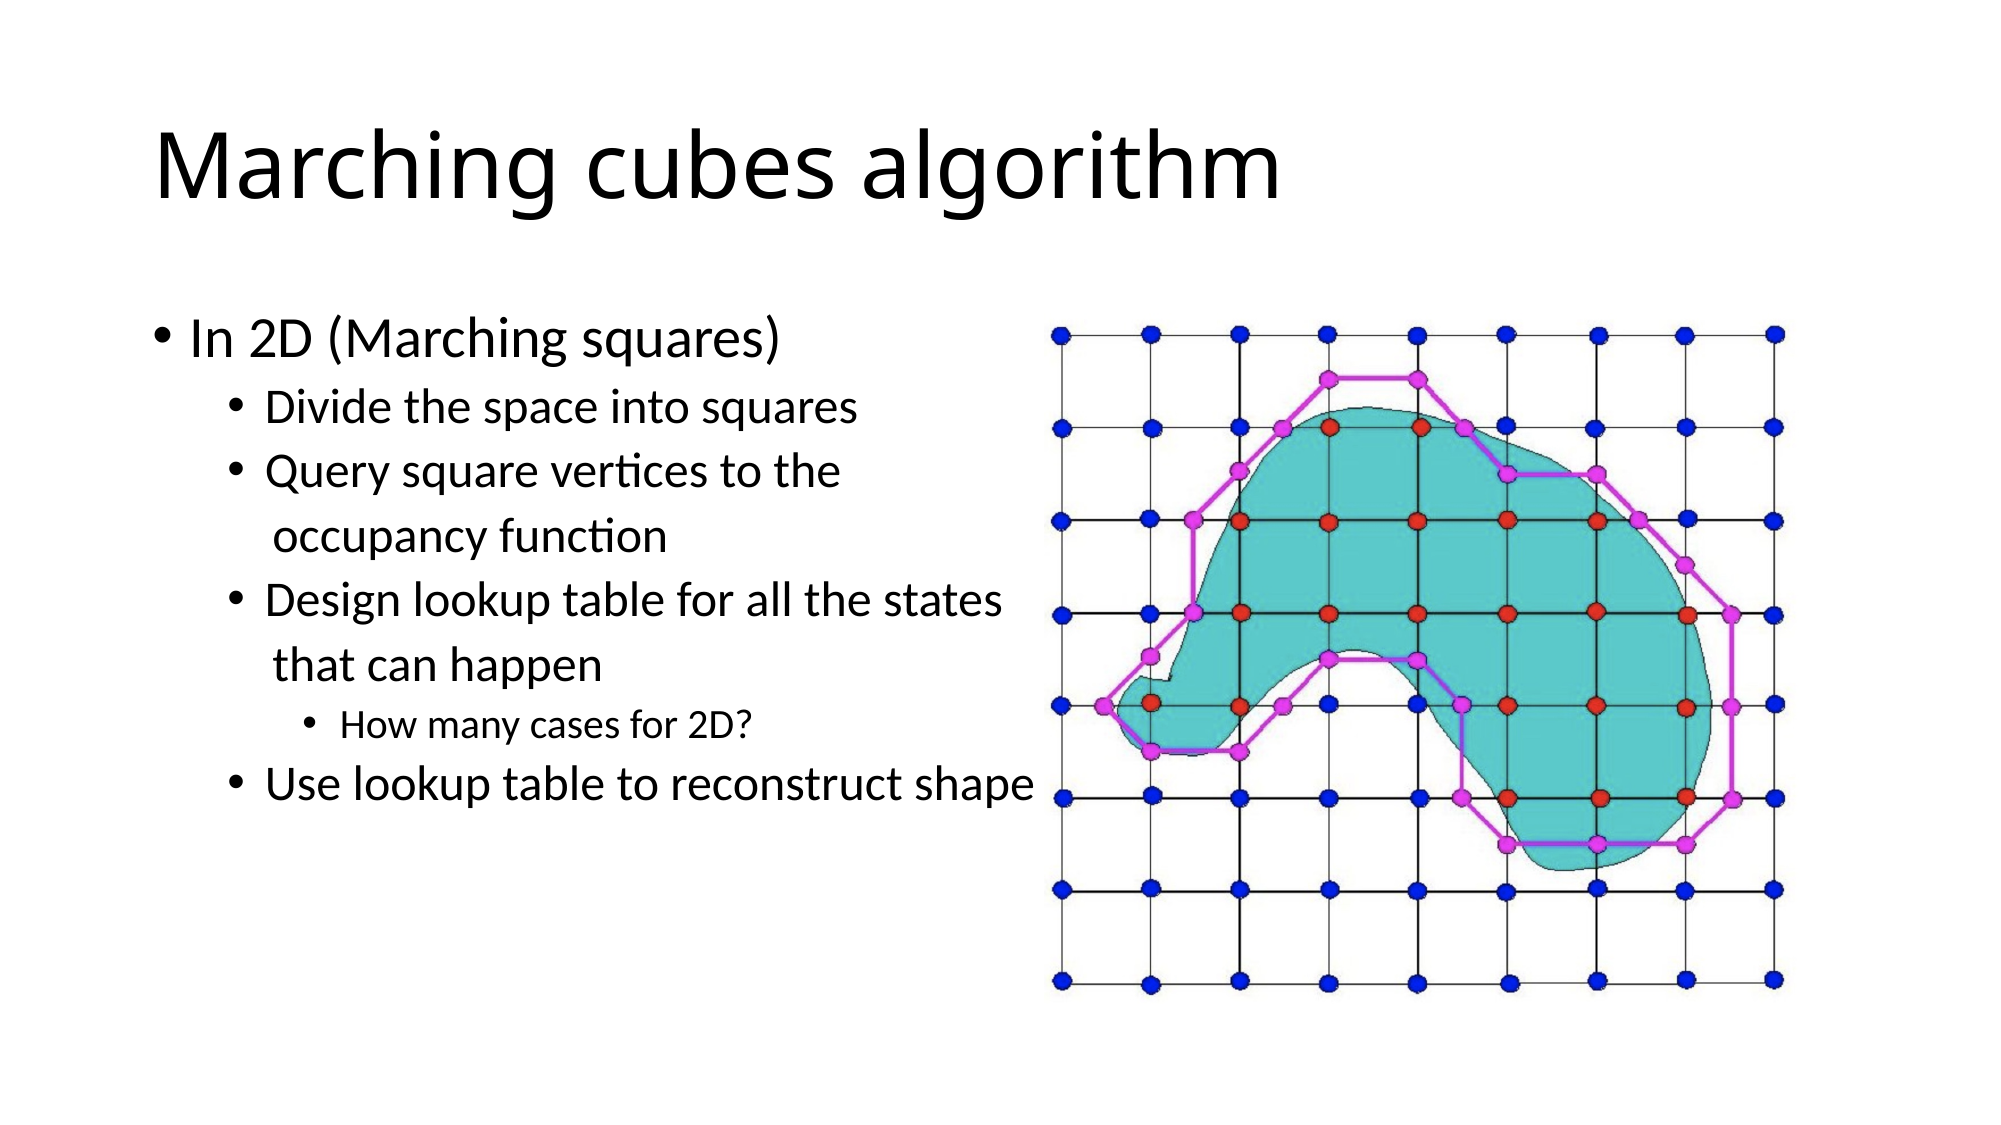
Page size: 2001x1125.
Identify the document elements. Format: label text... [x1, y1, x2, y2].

picture [1044, 313, 1812, 1014]
title Marching cubes algorithm [137, 59, 1863, 278]
list In 2D (Marching squares) Divide the space into squares Query square vertices to the occupancy function Design lookup table for all the states that can happen How many cases for 2D? Use lookup table to reconstruct shape [137, 299, 1863, 1014]
